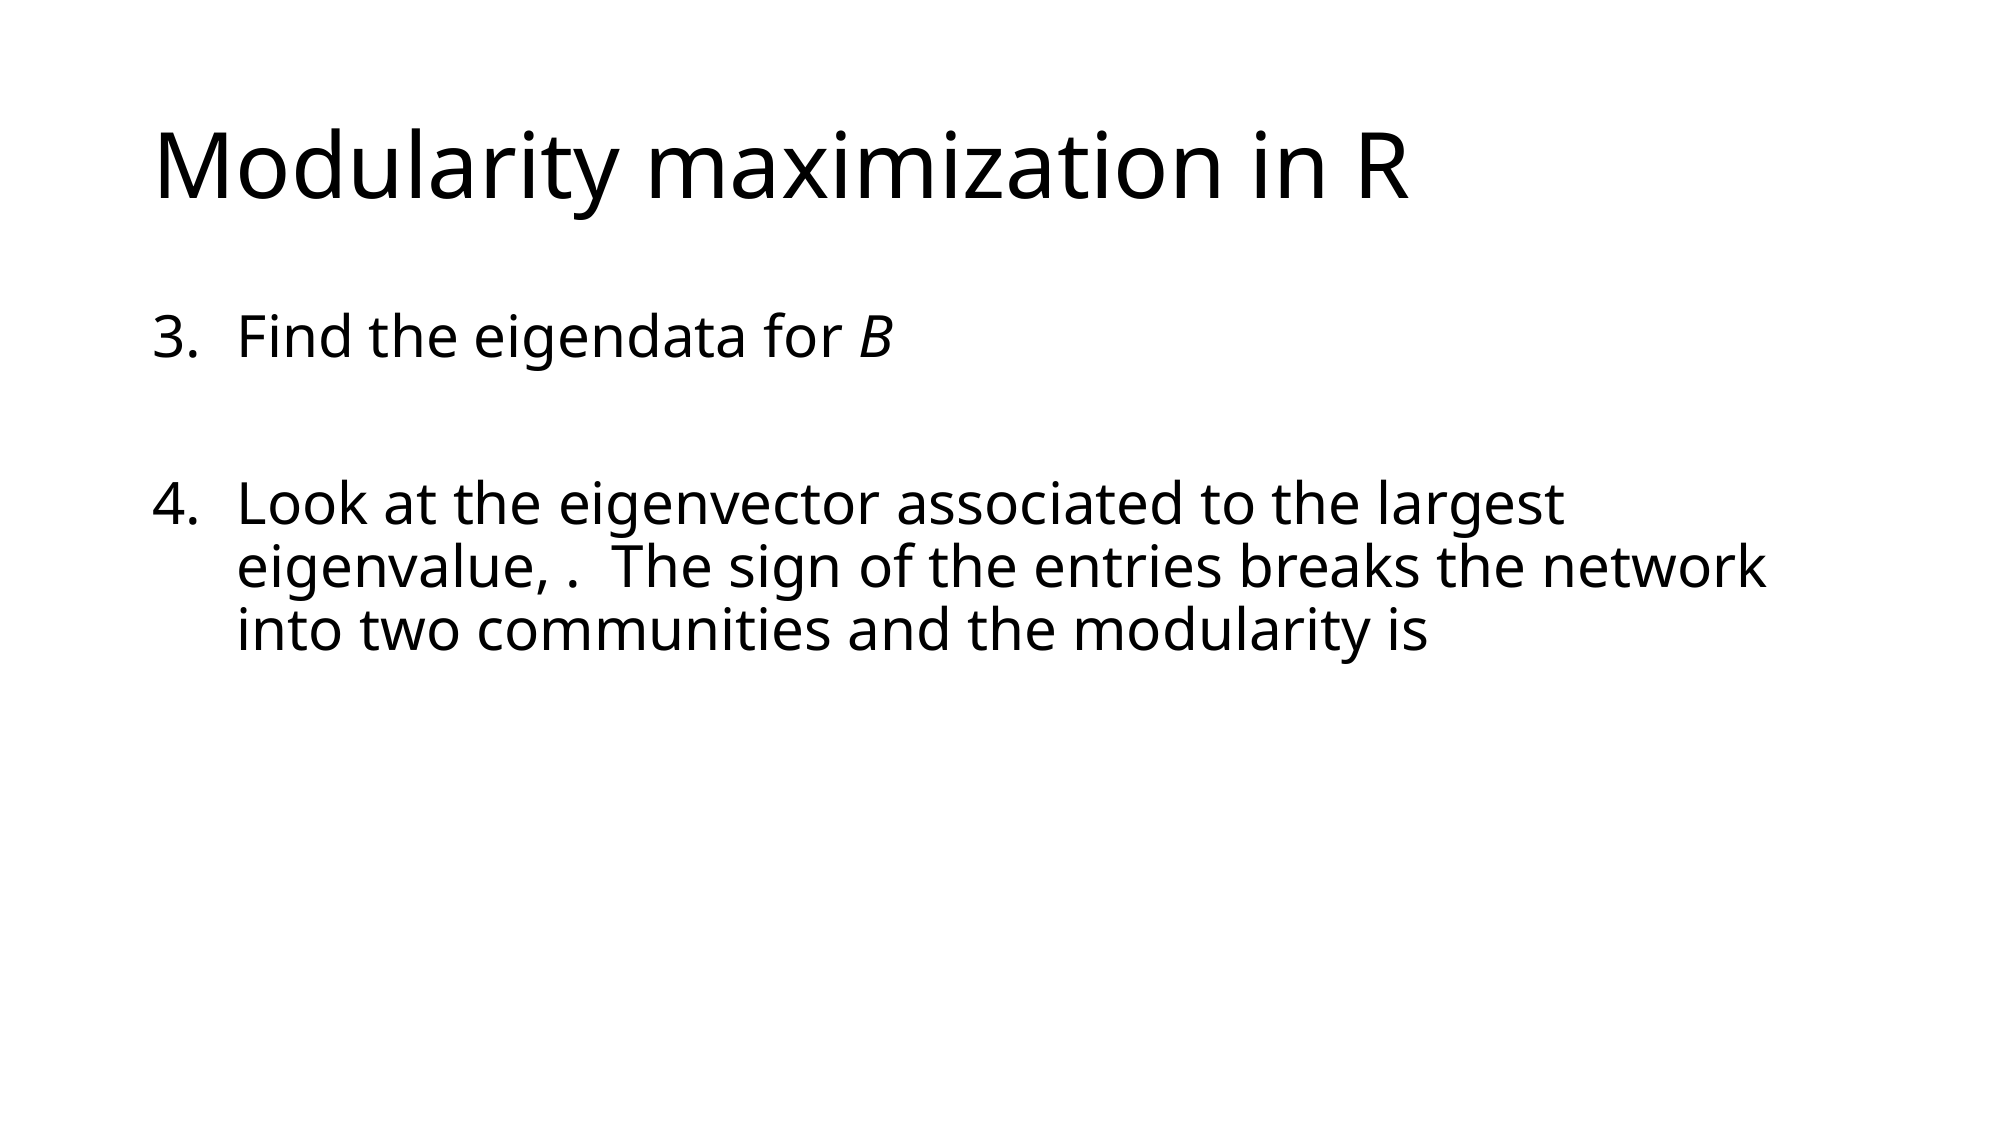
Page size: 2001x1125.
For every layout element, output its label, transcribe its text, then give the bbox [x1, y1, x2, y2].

title Modularity maximization in R [137, 59, 1863, 278]
